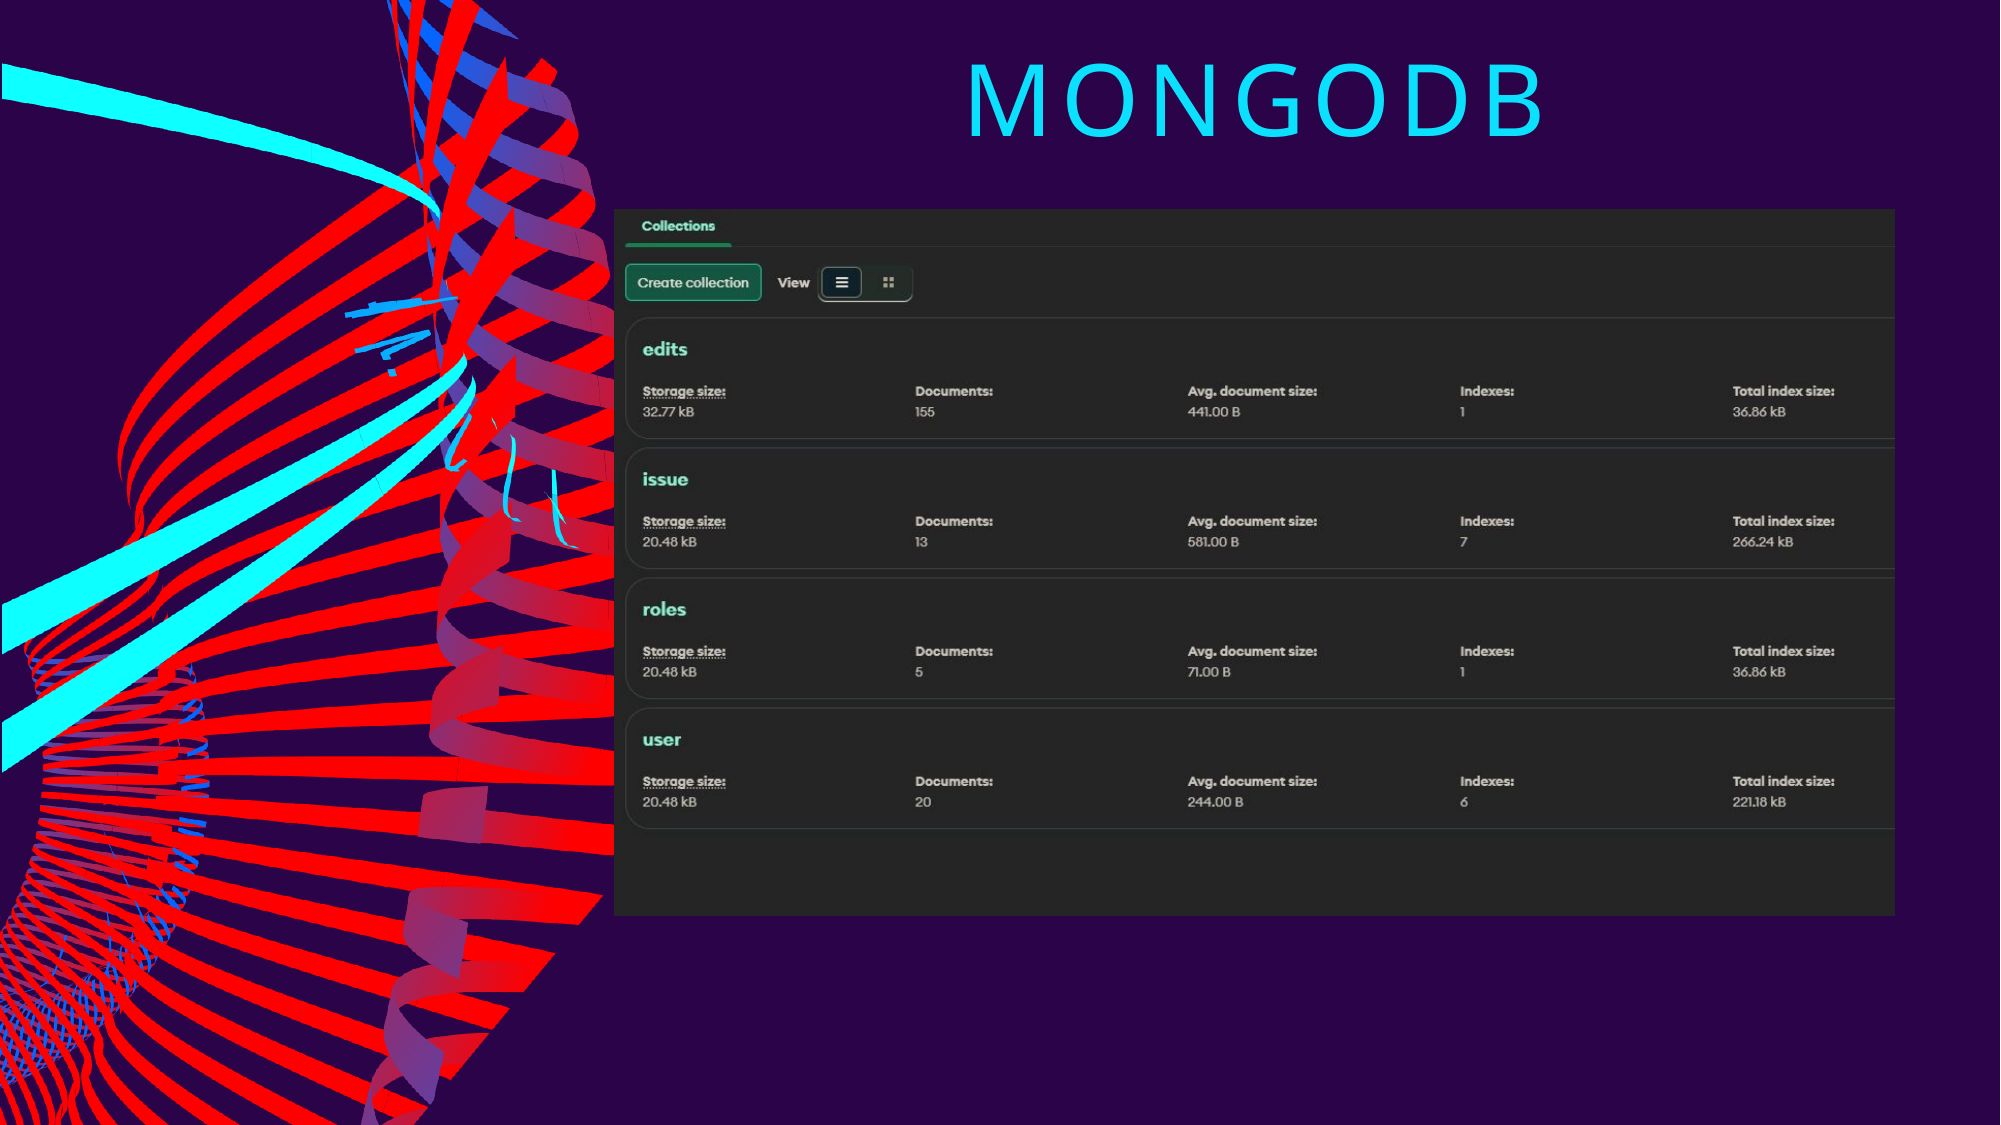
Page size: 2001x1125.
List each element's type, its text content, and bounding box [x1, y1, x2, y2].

picture [0, 0, 2000, 1125]
title Mongodb [843, 42, 1665, 168]
